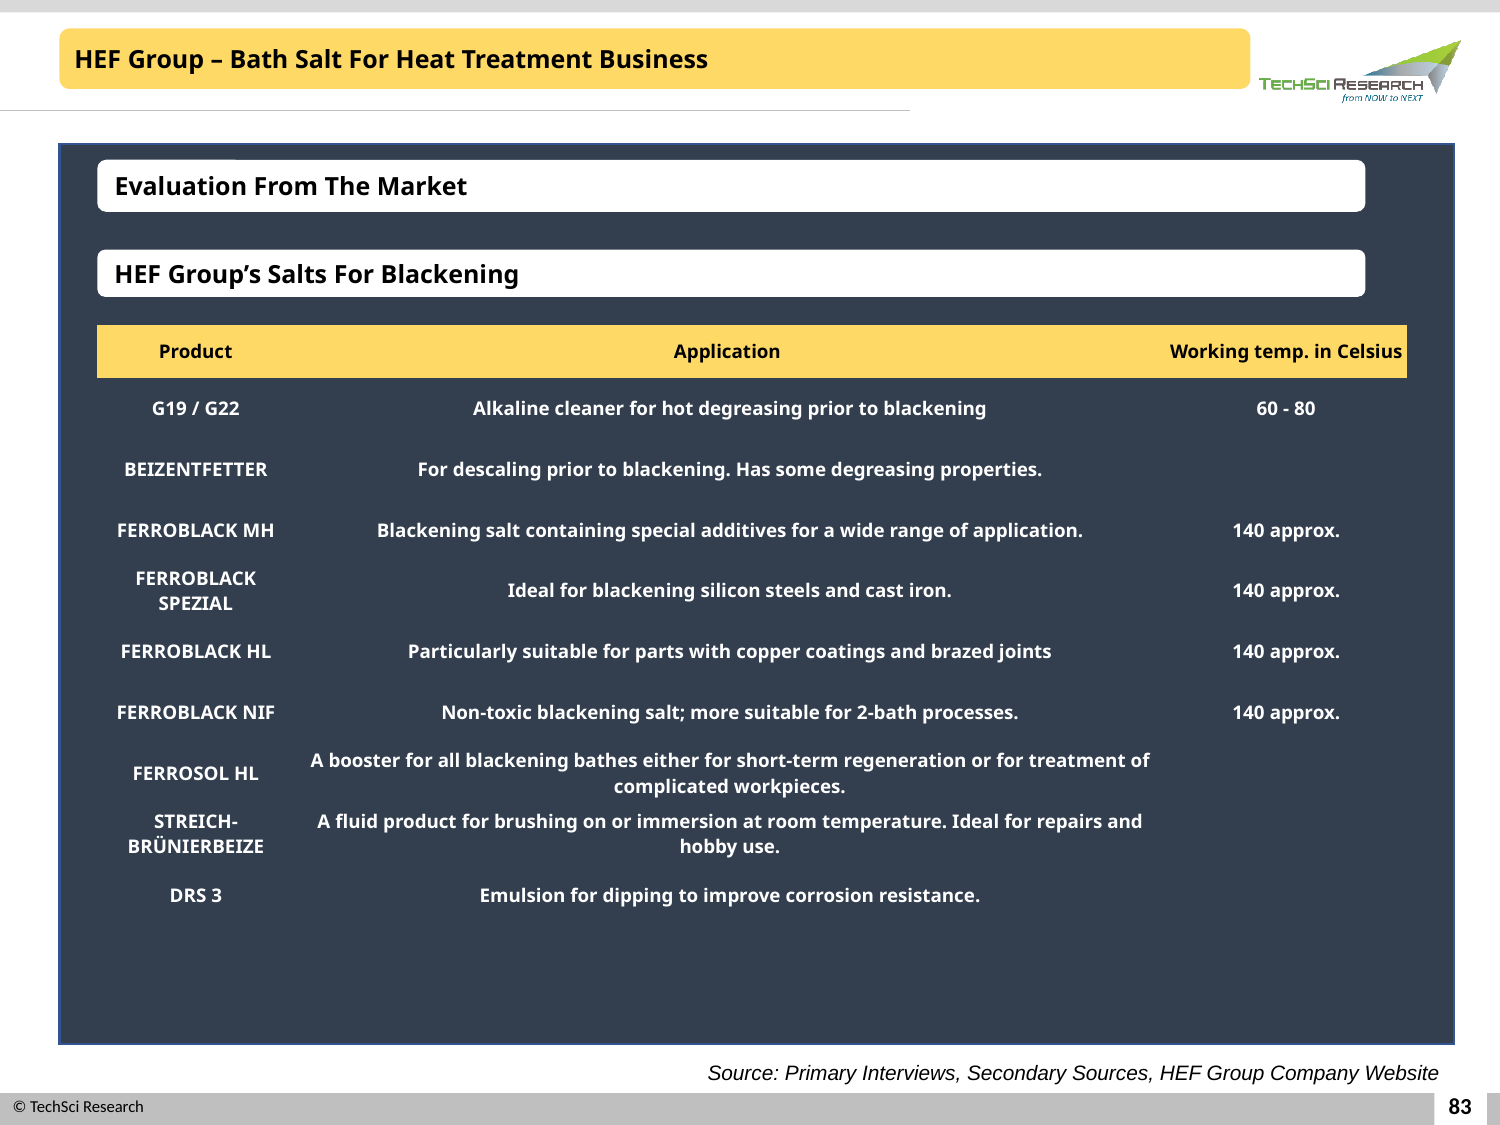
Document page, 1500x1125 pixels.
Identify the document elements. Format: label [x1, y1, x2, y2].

text_box [58, 143, 1455, 1045]
table_cell [97, 378, 1407, 925]
picture [1257, 39, 1461, 104]
text_box [652, 1052, 1454, 1092]
table_header [97, 325, 1407, 378]
text_box [58, 27, 1252, 91]
